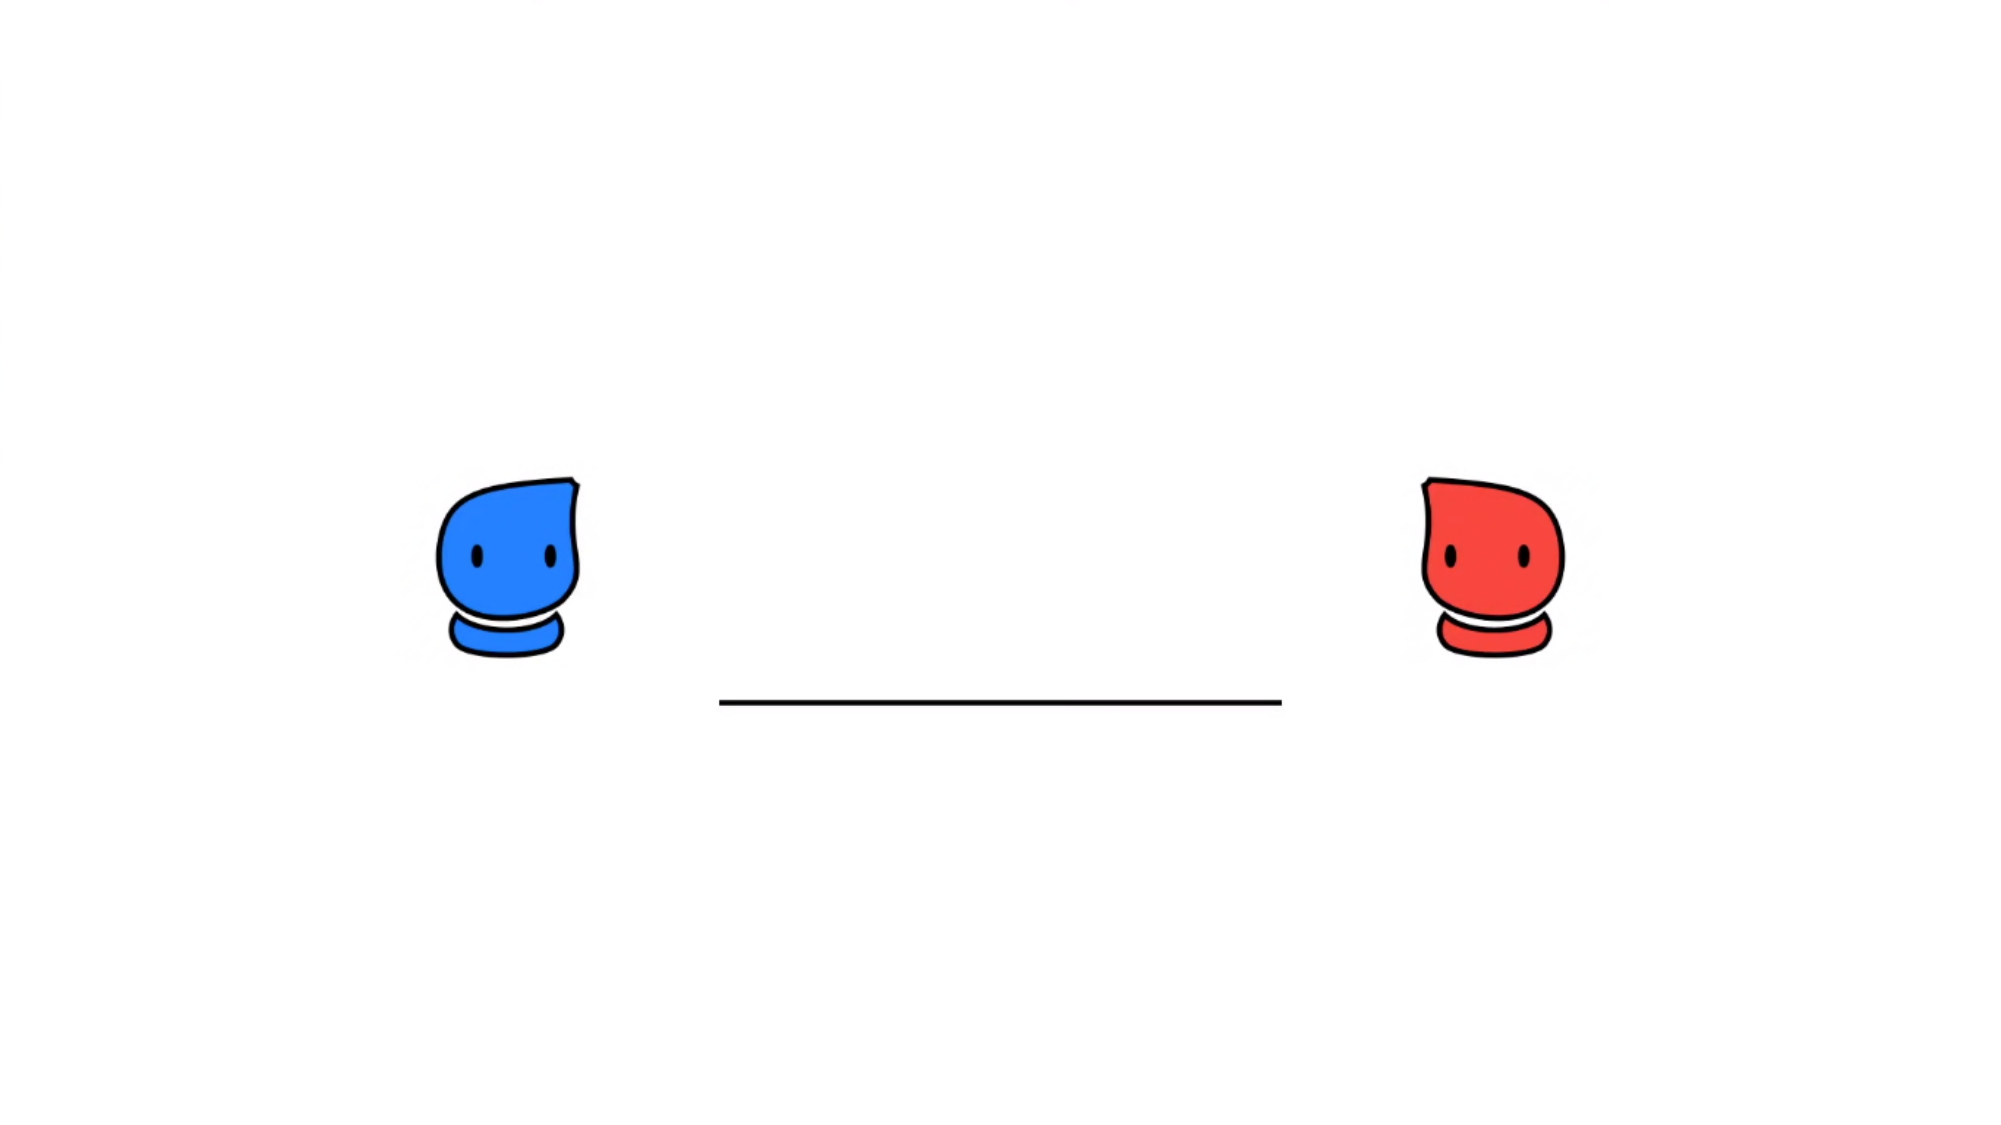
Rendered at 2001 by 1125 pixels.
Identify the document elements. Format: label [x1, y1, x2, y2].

list [0, 0, 2000, 1125]
